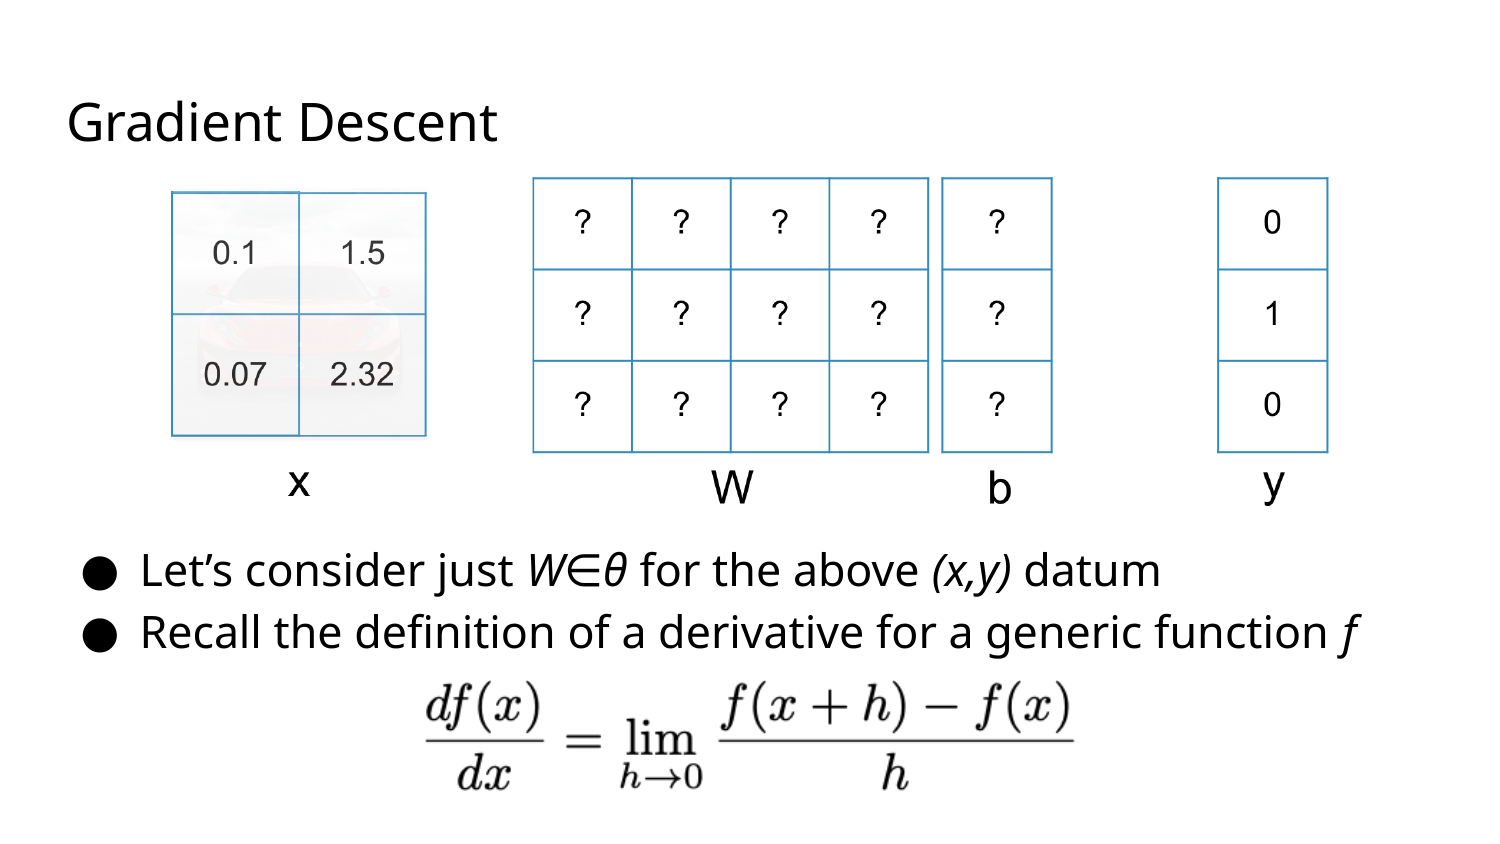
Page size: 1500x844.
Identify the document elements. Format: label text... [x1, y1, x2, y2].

picture [163, 166, 1337, 519]
list Let’s consider just W∈θ for the above (x,y) datum Recall the definition of a derivative for a generic function f [51, 518, 1449, 673]
picture [424, 680, 1076, 791]
title Gradient Descent [51, 72, 1449, 167]
